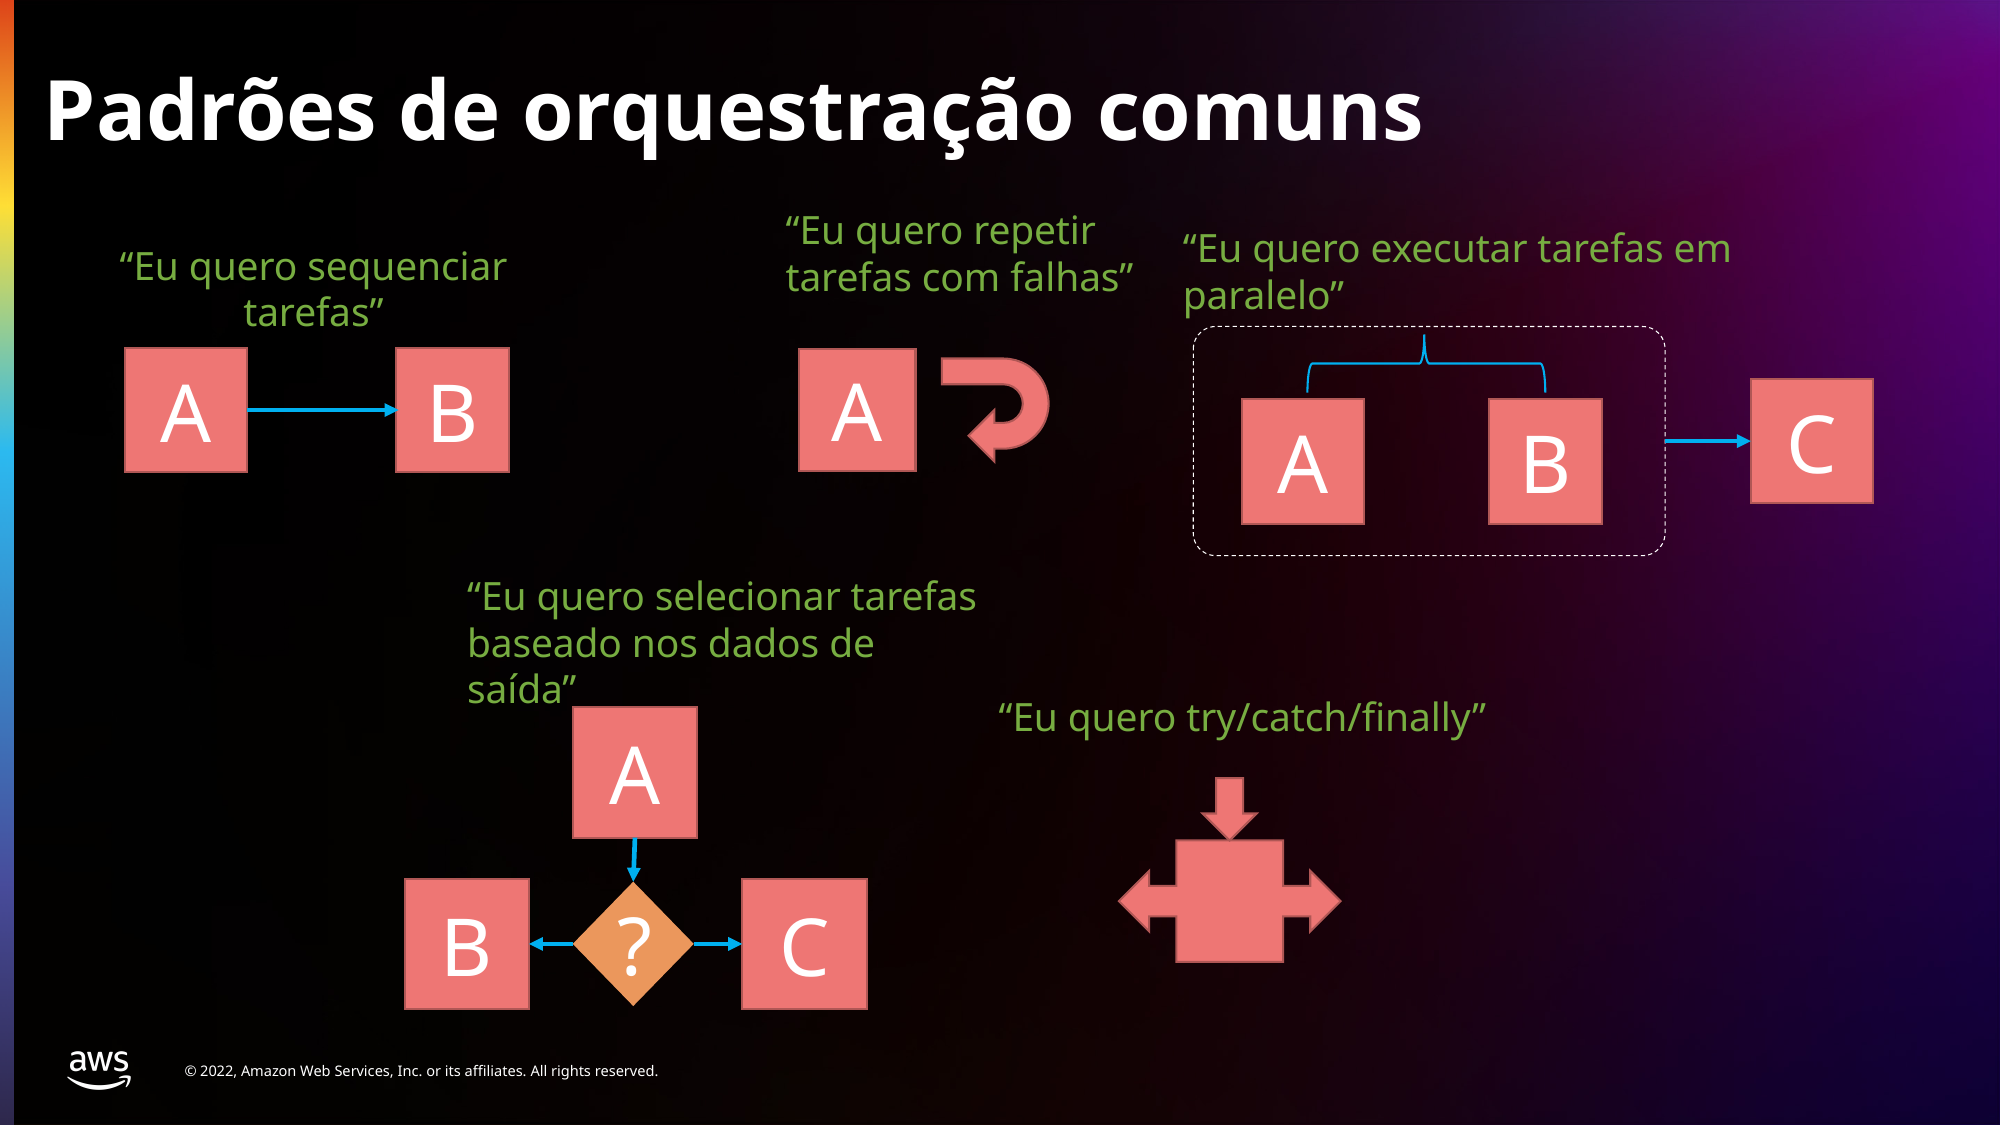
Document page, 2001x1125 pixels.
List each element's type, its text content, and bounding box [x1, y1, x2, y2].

text_box “Eu quero executar tarefas em paralelo” [1167, 216, 1908, 295]
text_box “Eu quero repetir tarefas com falhas” [765, 195, 1168, 325]
text_box “Eu quero selecionar tarefas baseado nos dados de saída” [452, 564, 1008, 689]
text_box “Eu quero try/catch/finally” [964, 682, 1520, 817]
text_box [1193, 326, 1873, 556]
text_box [404, 707, 867, 1010]
text_box “Eu quero sequenciar tarefas” [55, 233, 572, 348]
text_box B [395, 347, 510, 473]
text_box A [124, 347, 248, 473]
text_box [1118, 777, 1341, 962]
title Padrões de orquestração comuns [43, 60, 1957, 167]
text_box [799, 349, 1049, 471]
picture [0, 0, 2000, 1125]
